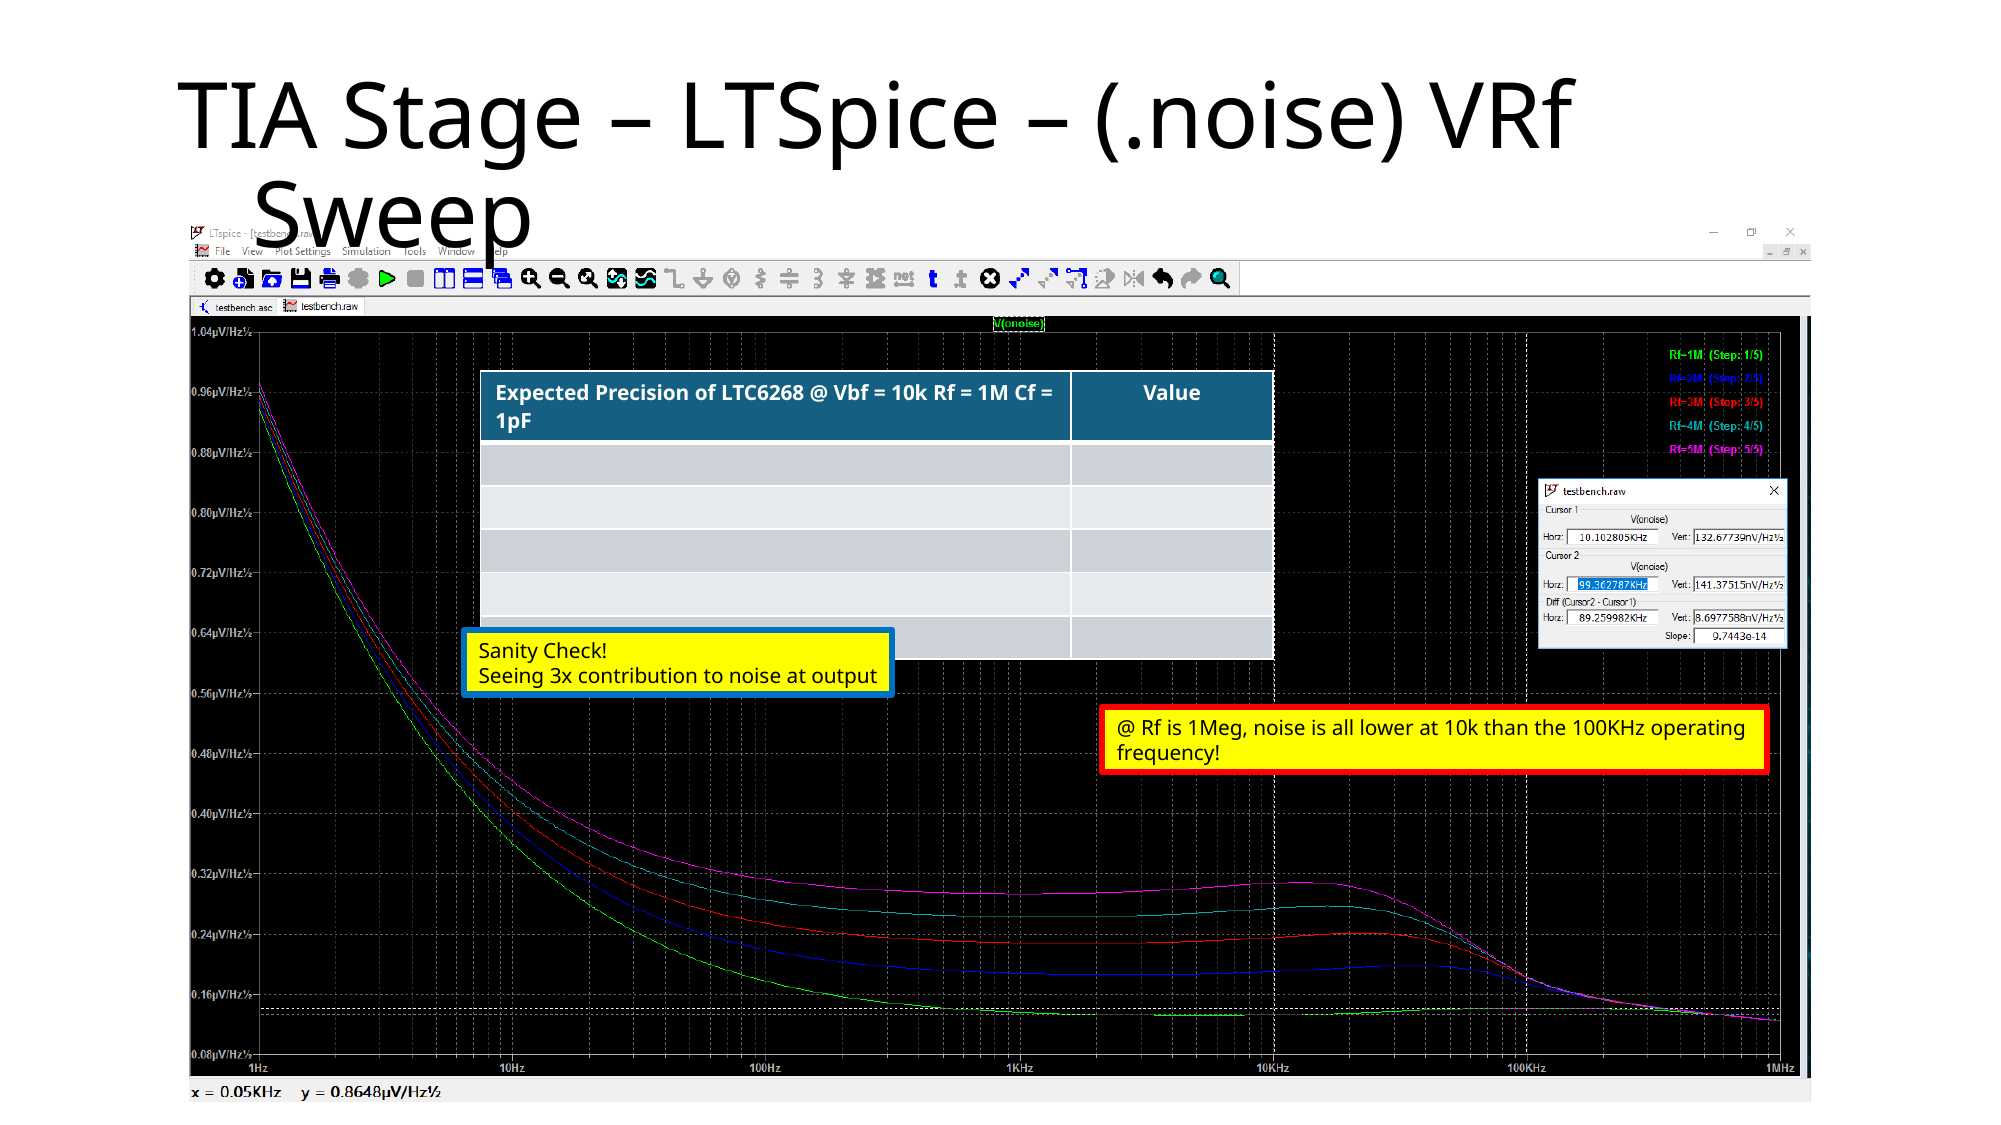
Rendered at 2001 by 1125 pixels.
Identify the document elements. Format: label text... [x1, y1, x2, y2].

picture [188, 223, 1812, 1103]
title TIA Stage – LTSpice – (.noise) VRf Sweep [137, 59, 1863, 278]
